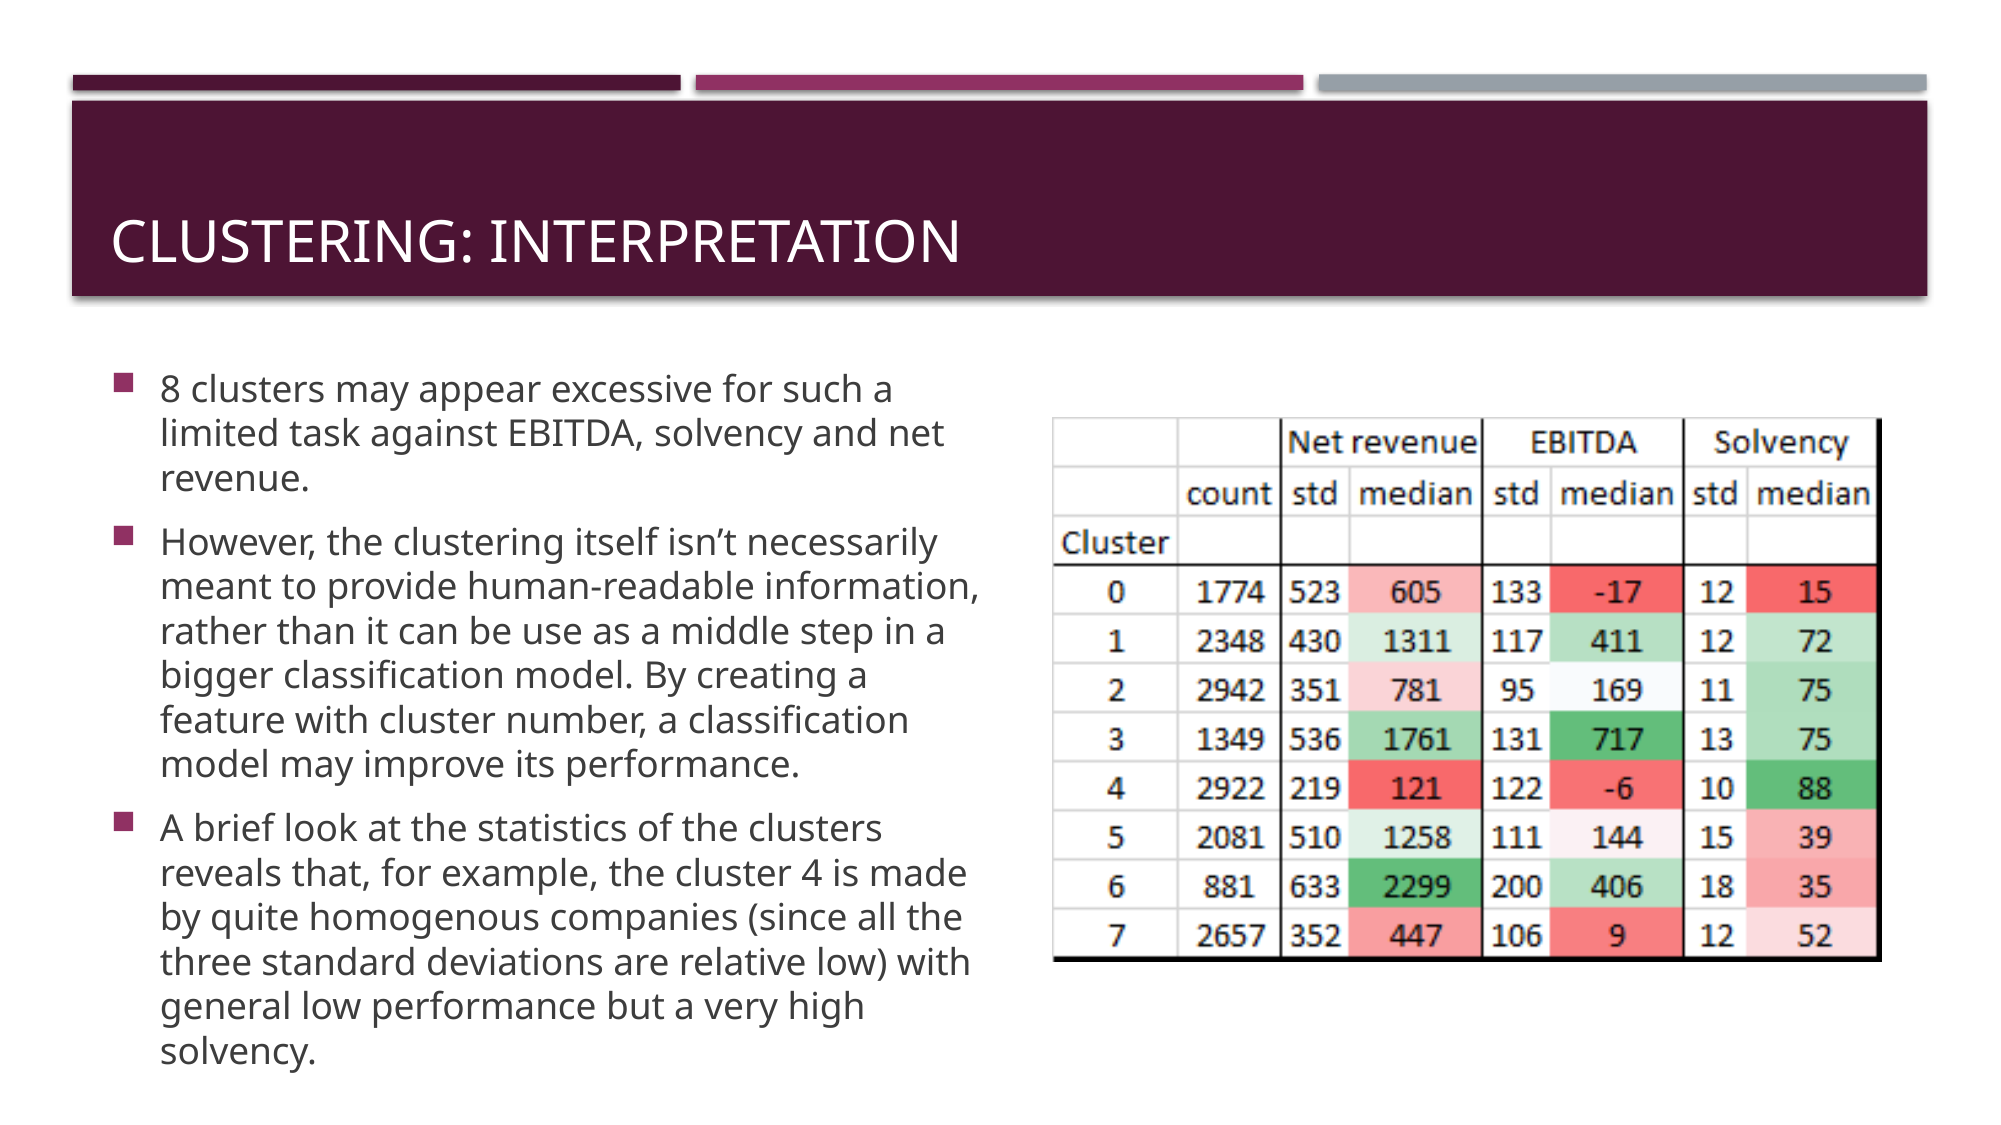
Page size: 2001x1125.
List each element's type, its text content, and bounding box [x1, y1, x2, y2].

picture [1052, 417, 1882, 963]
title Clustering: interpretation [95, 115, 1905, 282]
list 8 clusters may appear excessive for such a limited task against EBITDA, solvency and net revenue. However, the clustering itself isn’t necessarily meant to provide human-readable information, rather than it can be use as a middle step in a bigger classification model. By creating a feature with cluster number, a classification model may improve its performance. A brief look at the statistics of the clusters reveals that, for example, the cluster 4 is made by quite homogenous companies (since all the three standard deviations are relative low) with general low performance but a very high solvency. [95, 357, 1000, 1102]
